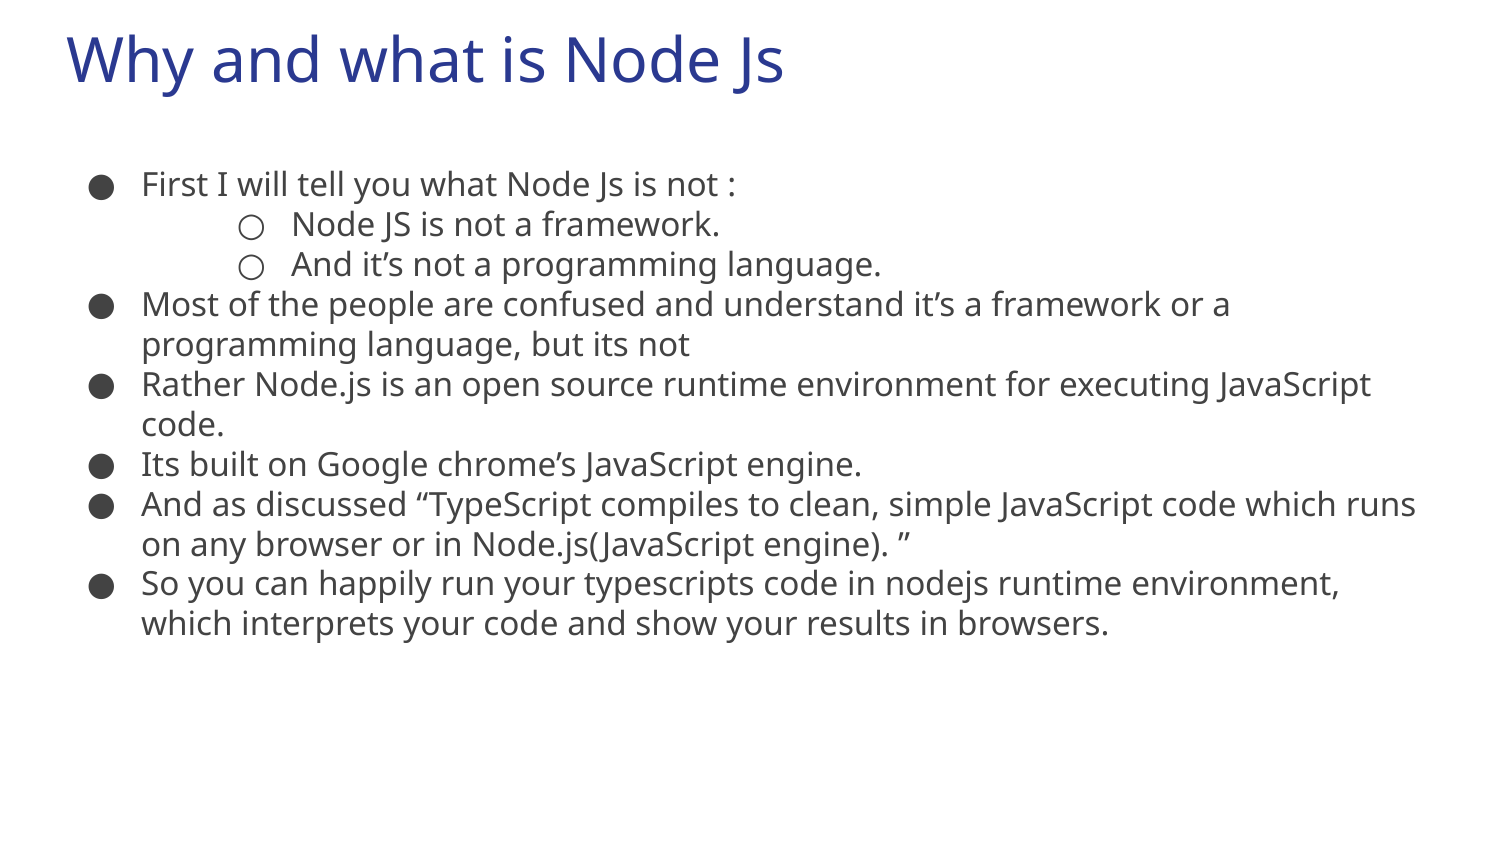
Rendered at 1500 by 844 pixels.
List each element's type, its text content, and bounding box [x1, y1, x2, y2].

title Why and what is Node Js [51, 4, 1449, 105]
text_box First I will tell you what Node Js is not : Node JS is not a framework. And it’s not a programming language. Most of the people are confused and understand it’s a framework or a programming language, but its not Rather Node.js is an open source runtime environment for executing JavaScript code. Its built on Google chrome’s JavaScript engine. And as discussed “TypeScript compiles to clean, simple JavaScript code which runs on any browser or in Node.js(JavaScript engine). ” So you can happily run your typescripts code in nodejs runtime environment, which interprets your code and show your results in browsers. [51, 148, 1449, 738]
